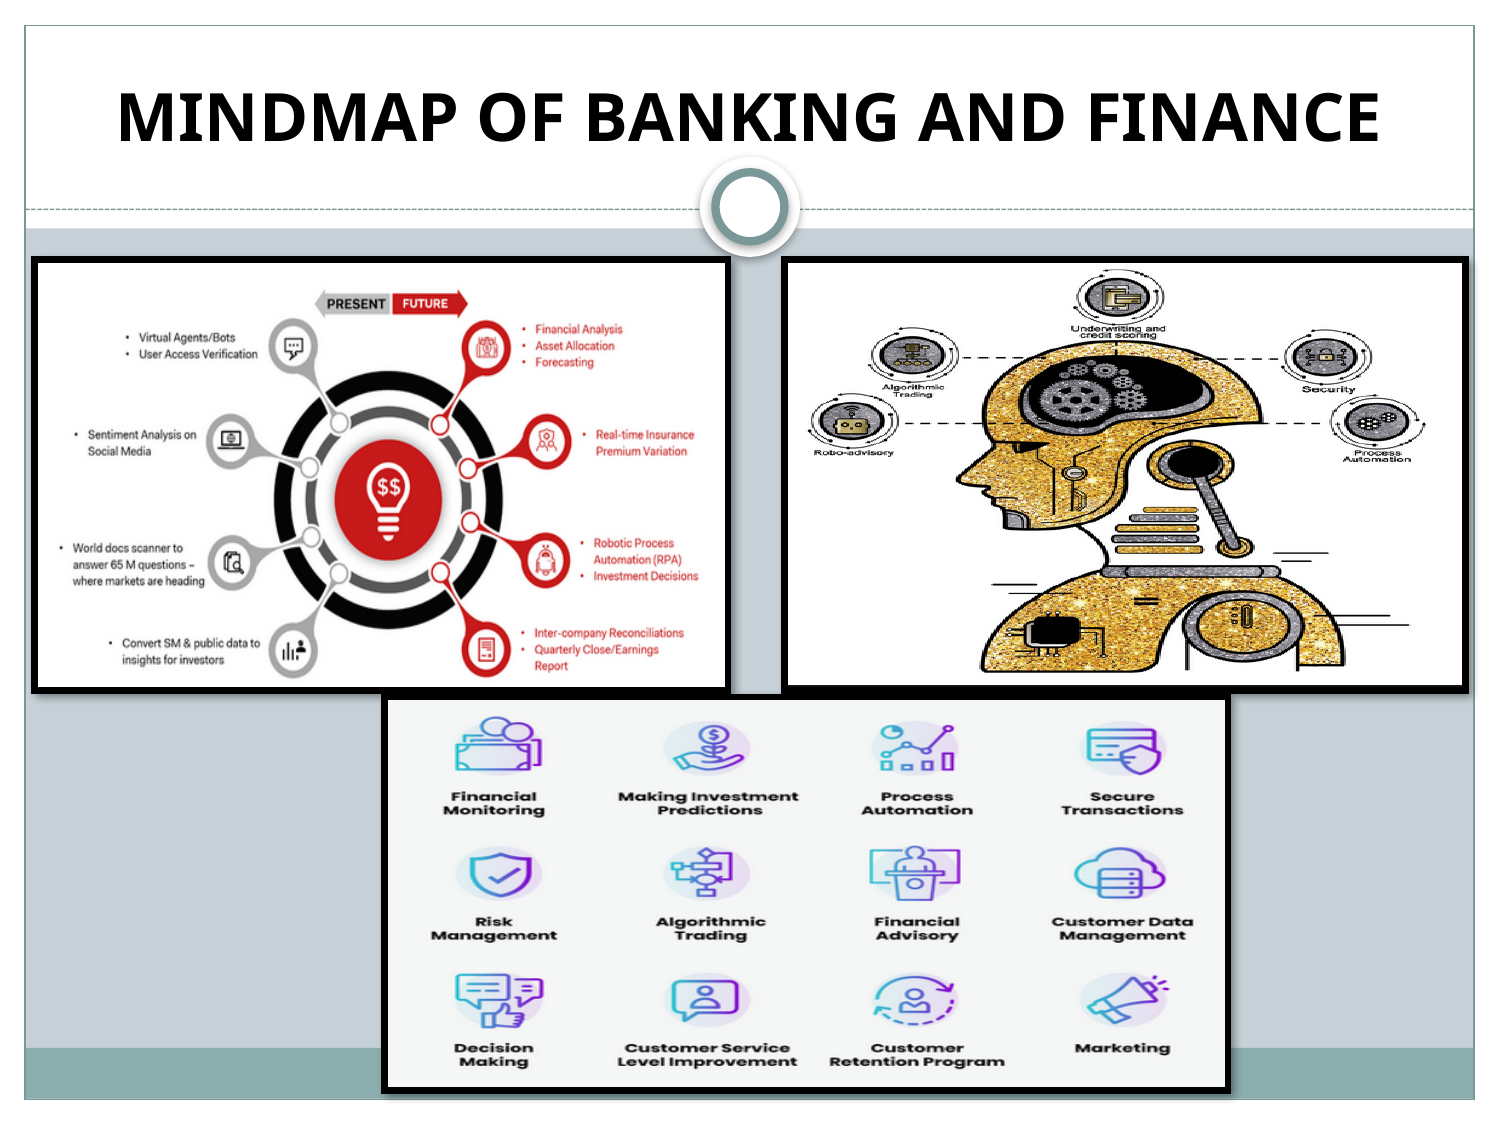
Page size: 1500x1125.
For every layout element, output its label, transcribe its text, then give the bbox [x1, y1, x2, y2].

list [37, 262, 726, 688]
picture [387, 699, 1226, 1088]
picture [787, 262, 1463, 688]
title MINDMAP OF BANKING AND FINANCE [49, 37, 1450, 162]
